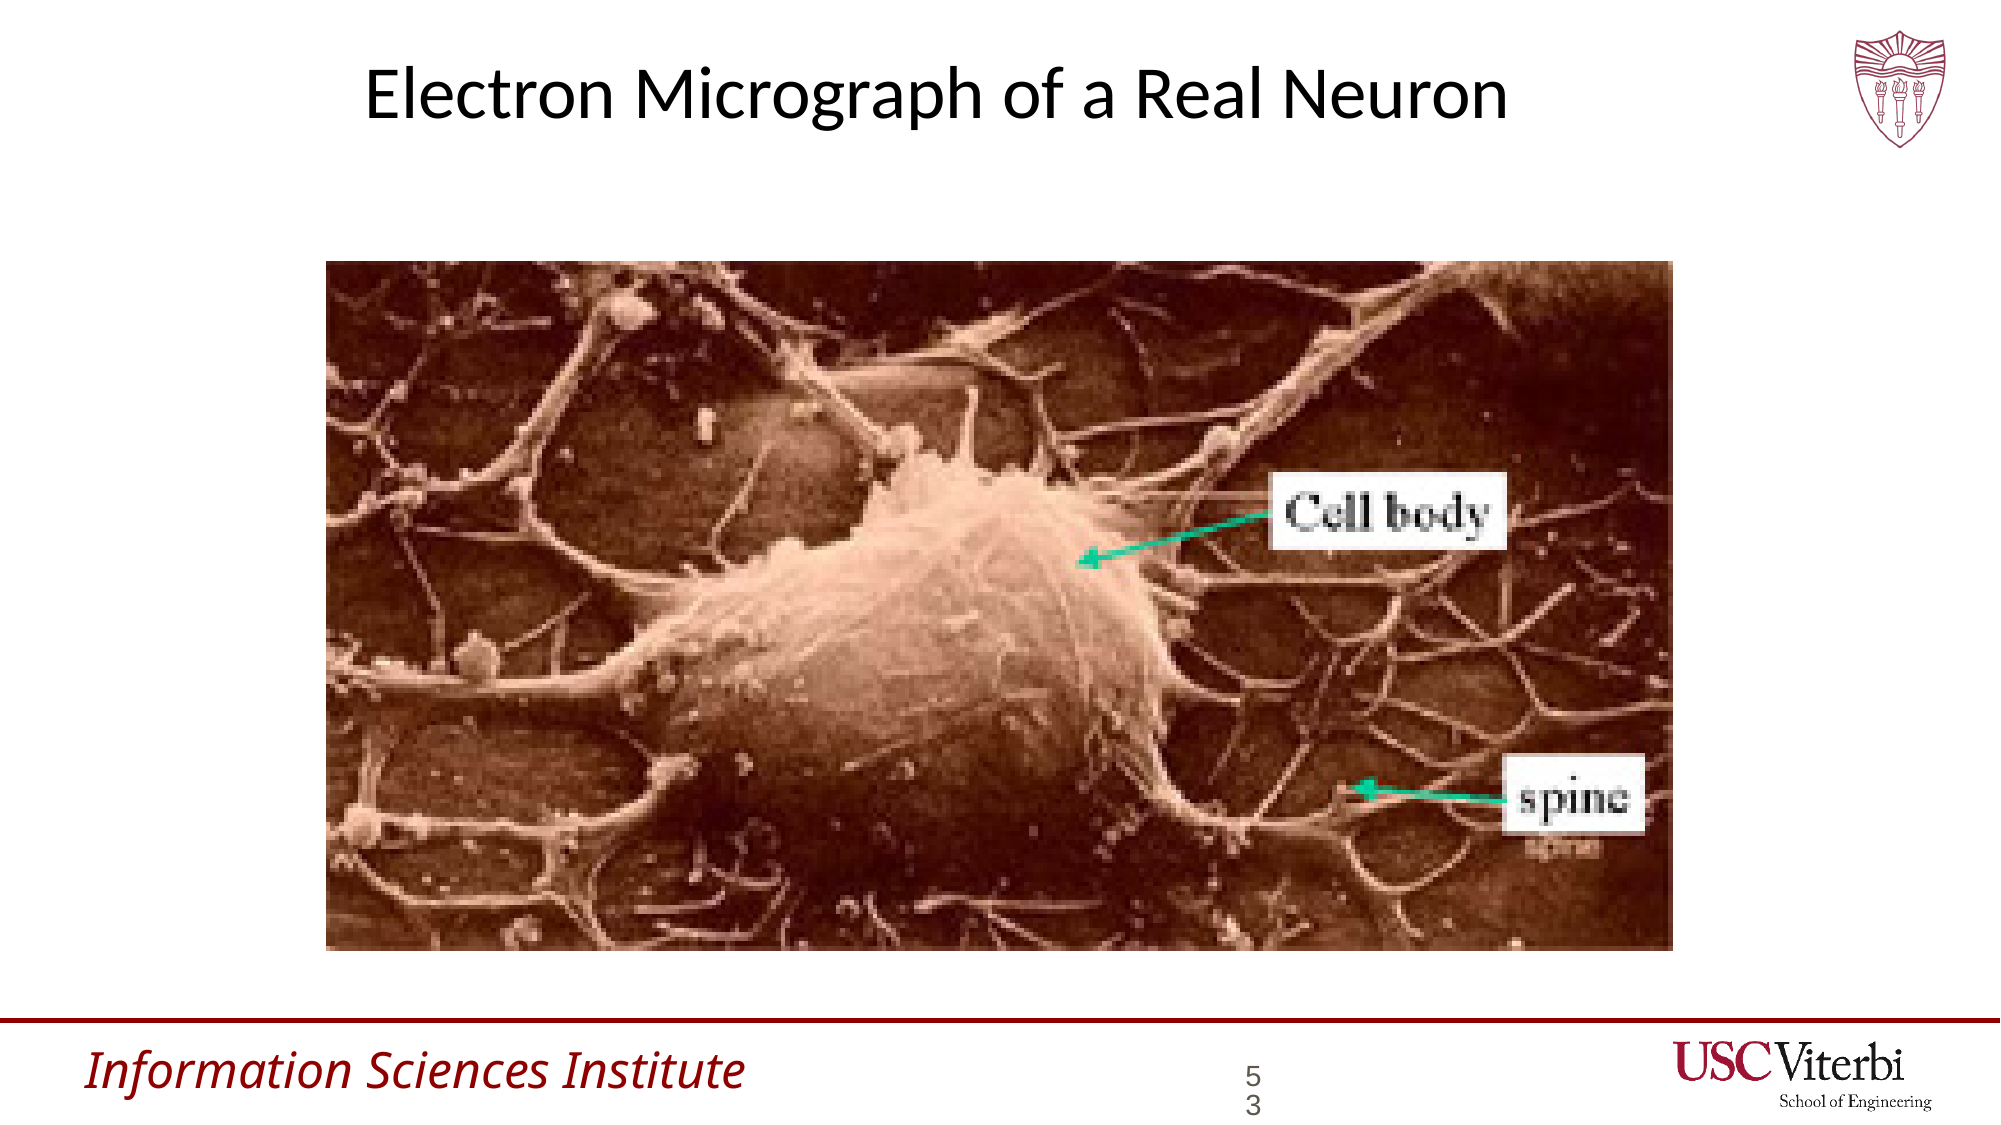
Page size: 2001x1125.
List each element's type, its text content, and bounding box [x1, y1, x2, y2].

picture [1641, 1027, 1964, 1118]
slide_number 53 [1230, 1050, 1282, 1100]
title Electron Micrograph of a Real Neuron [99, 35, 1783, 141]
picture [326, 261, 1673, 951]
